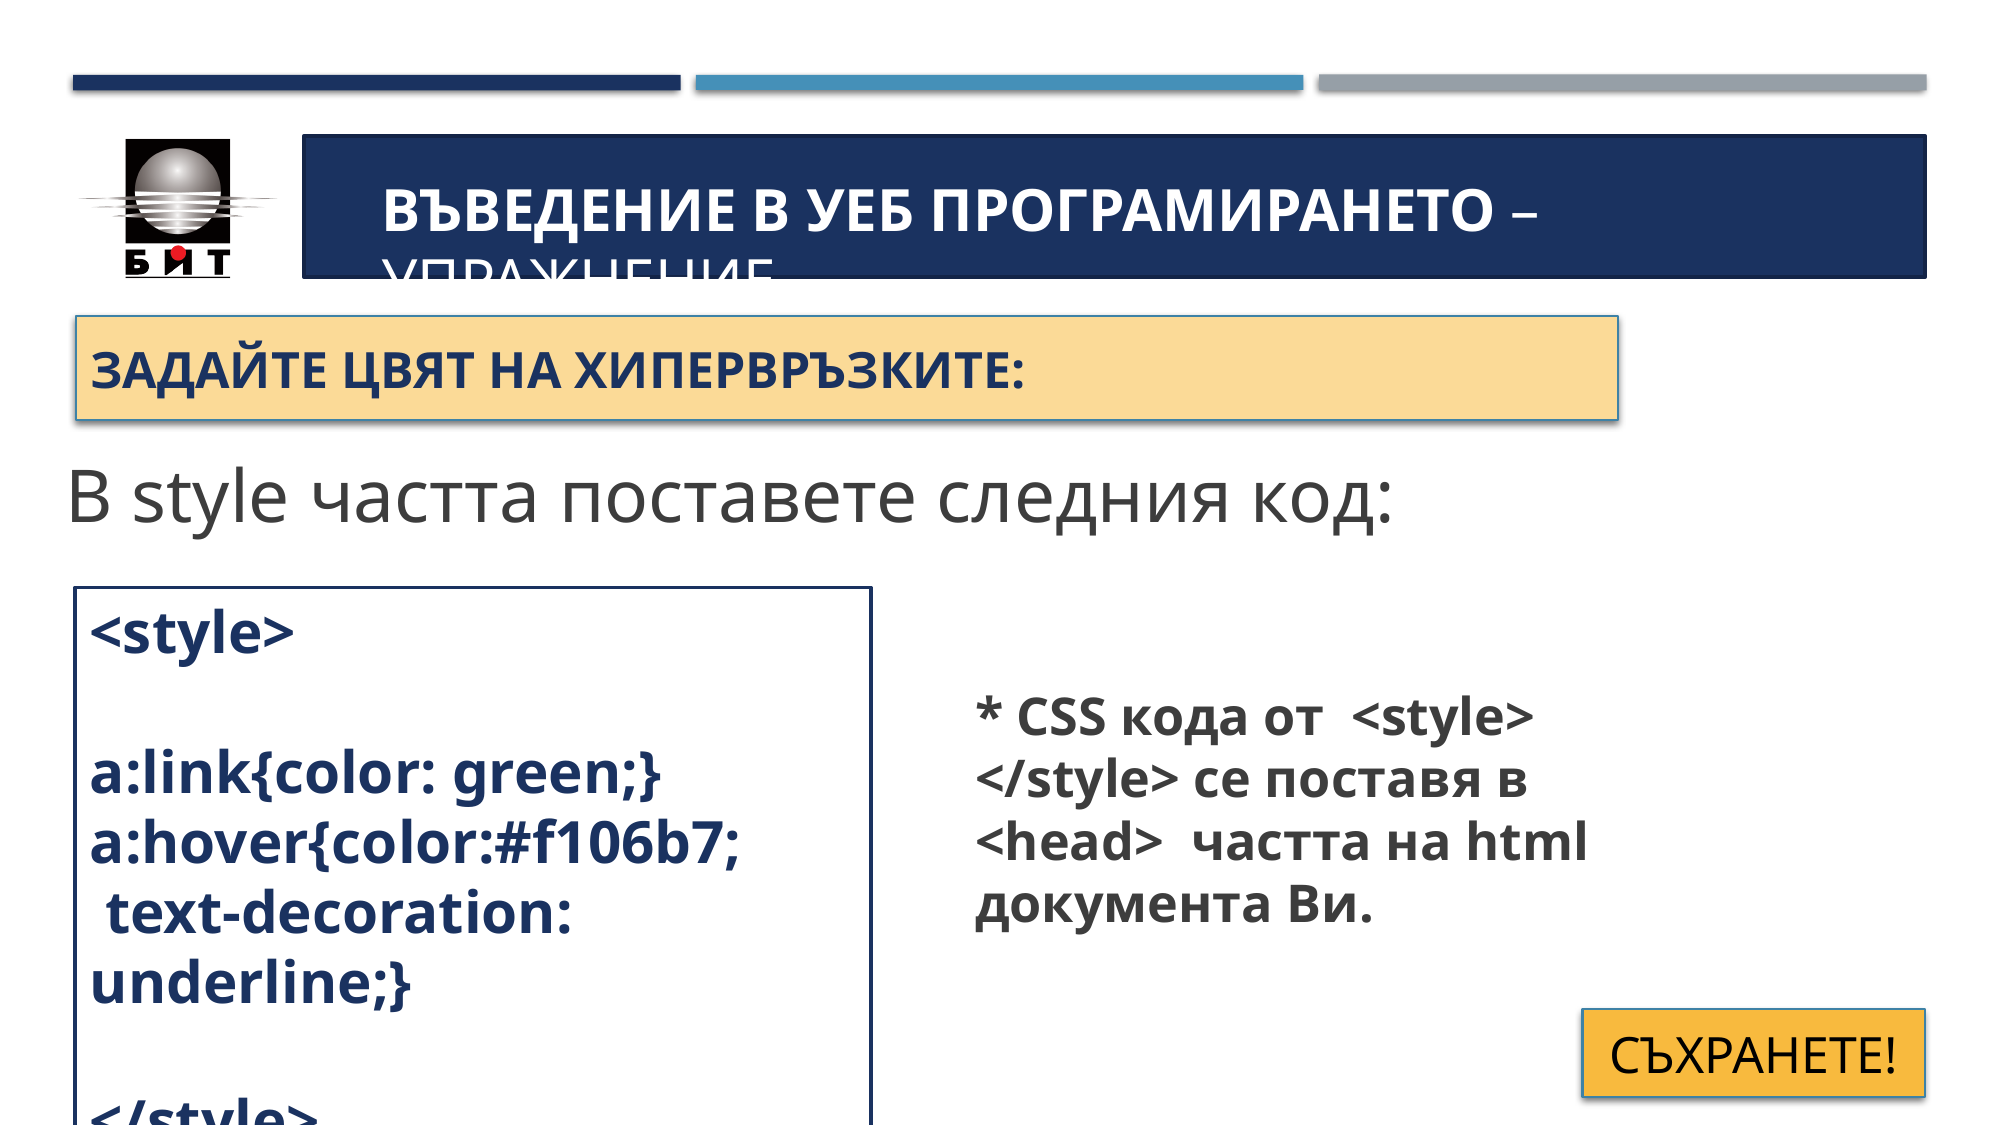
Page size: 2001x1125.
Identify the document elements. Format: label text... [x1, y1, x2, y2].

text_box * CSS кода от <style> </style> се поставя в <head> частта на html документа Ви. [960, 676, 1660, 1066]
text_box ЗАДАЙТЕ ЦВЯТ НА ХИПЕРВРЪЗКИТЕ: [75, 315, 1619, 421]
text_box <style> a:link{color: green;} a:hover{color:#f106b7; text-decoration: underline;} </style> [73, 624, 873, 1125]
text_box ВЪВЕДЕНИЕ В УЕБ ПРОГРАМИРАНЕТО – УПРАЖНЕНИЕ [366, 165, 1919, 321]
text_box В style частта поставете следния код: [50, 362, 1546, 624]
text_box СЪХРАНЕТЕ! [1581, 1008, 1926, 1098]
text_box [302, 134, 1927, 279]
picture [74, 105, 280, 311]
